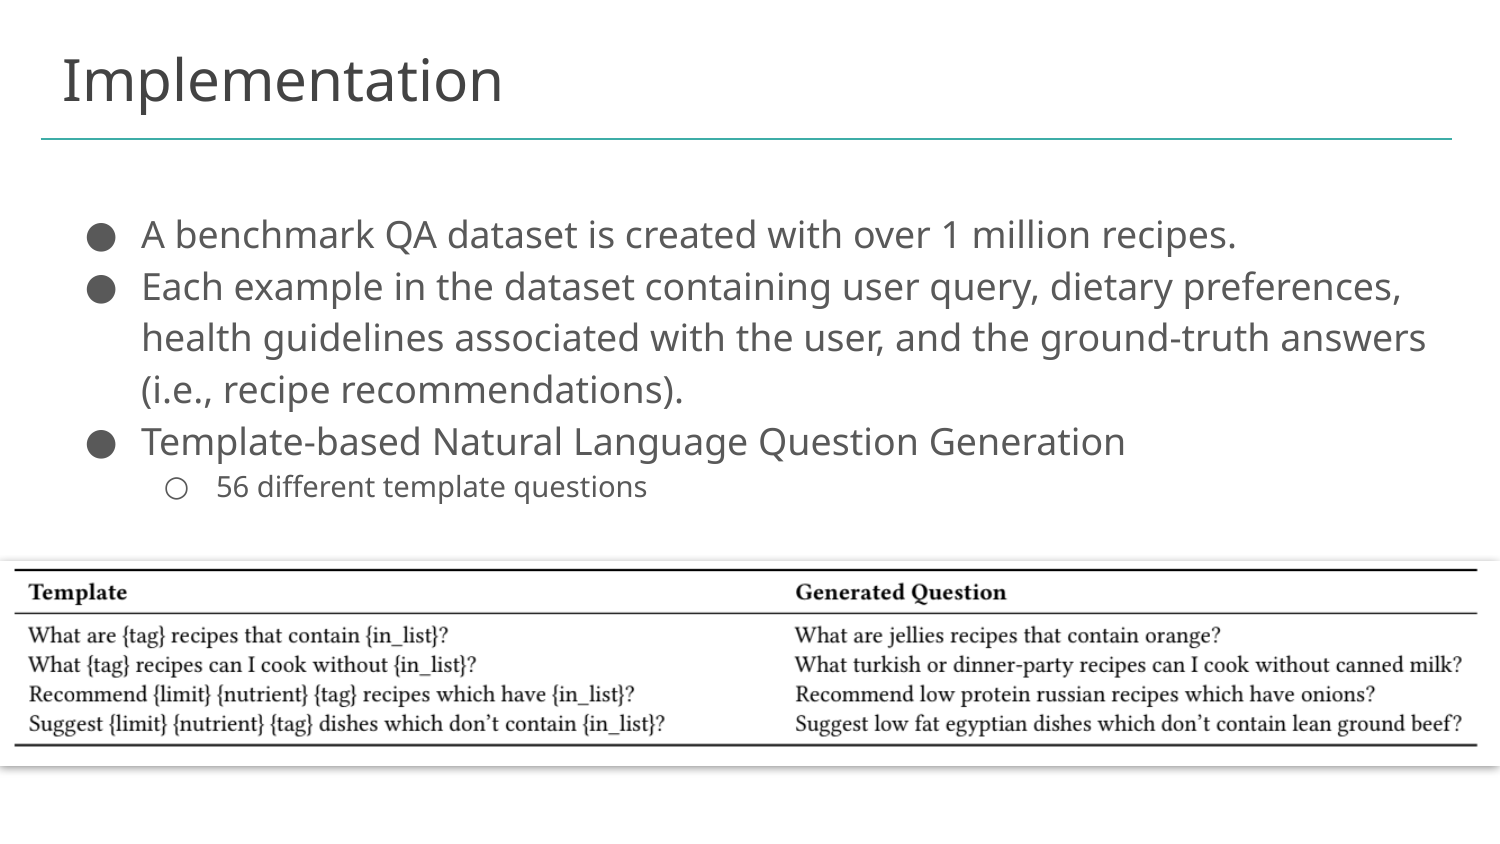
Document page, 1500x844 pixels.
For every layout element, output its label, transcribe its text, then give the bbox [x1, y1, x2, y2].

list A benchmark QA dataset is created with over 1 million recipes. Each example in the dataset containing user query, dietary preferences, health guidelines associated with the user, and the ground-truth answers (i.e., recipe recommendations). Template-based Natural Language Question Generation 56 different template questions [51, 189, 1449, 557]
title Implementation [47, 27, 1446, 122]
picture [0, 561, 1500, 766]
